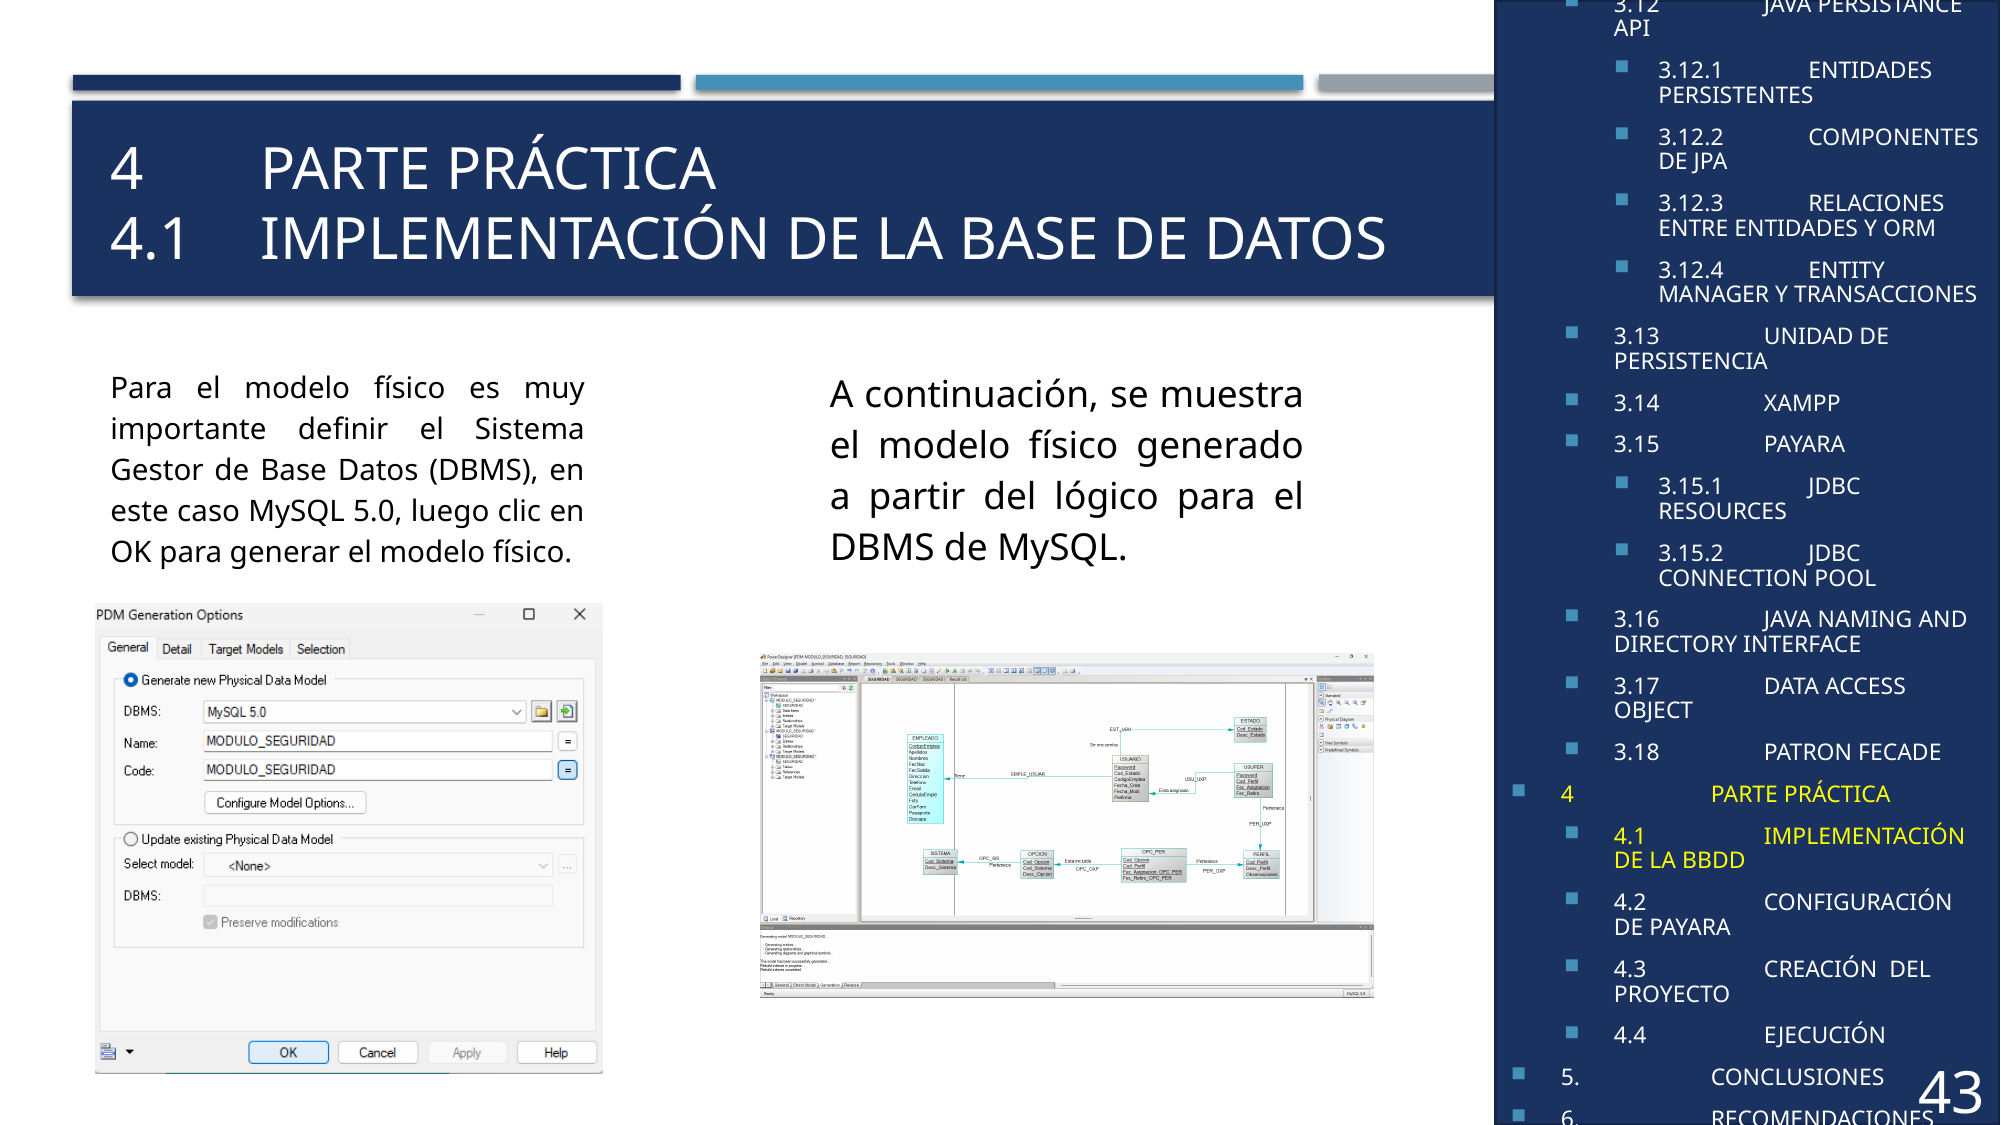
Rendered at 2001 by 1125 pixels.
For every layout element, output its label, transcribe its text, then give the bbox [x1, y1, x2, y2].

title 4 Parte práctica 4.1 IMPLEMENTACIÓN DE LA BASE DE DATOS [95, 112, 1494, 279]
list Para el modelo físico es muy importante definir el Sistema Gestor de Base Datos (DBMS), en este caso MySQL 5.0, luego clic en OK para generar el modelo físico. [95, 353, 600, 579]
text_box A continuación, se muestra el modelo físico generado a partir del lógico para el DBMS de MySQL. [814, 353, 1320, 579]
text_box 3.12 JAVA PERSISTANCE API 3.12.1 ENTIDADES PERSISTENTES 3.12.2 COMPONENTES DE JPA 3.12.3 RELACIONES ENTRE ENTIDADES Y ORM 3.12.4 ENTITY MANAGER Y TRANSACCIONES 3.13 UNIDAD DE PERSISTENCIA 3.14 XAMPP 3.15 PAYARA 3.15.1 JDBC RESOURCES 3.15.2 JDBC CONNECTION POOL 3.16 JAVA NAMING AND DIRECTORY INTERFACE 3.17 DATA ACCESS OBJECT 3.18 PATRON FECADE 4 PARTE PRÁCTICA 4.1 IMPLEMENTACIÓN DE LA BBDD 4.2 CONFIGURACIÓN DE PAYARA 4.3 CREACIÓN DEL PROYECTO 4.4 EJECUCIÓN 5. CONCLUSIONES 6. RECOMENDACIONES [1494, 0, 2000, 1125]
picture [94, 603, 603, 1074]
slide_number 43 [1827, 1065, 2000, 1125]
picture [760, 652, 1374, 999]
